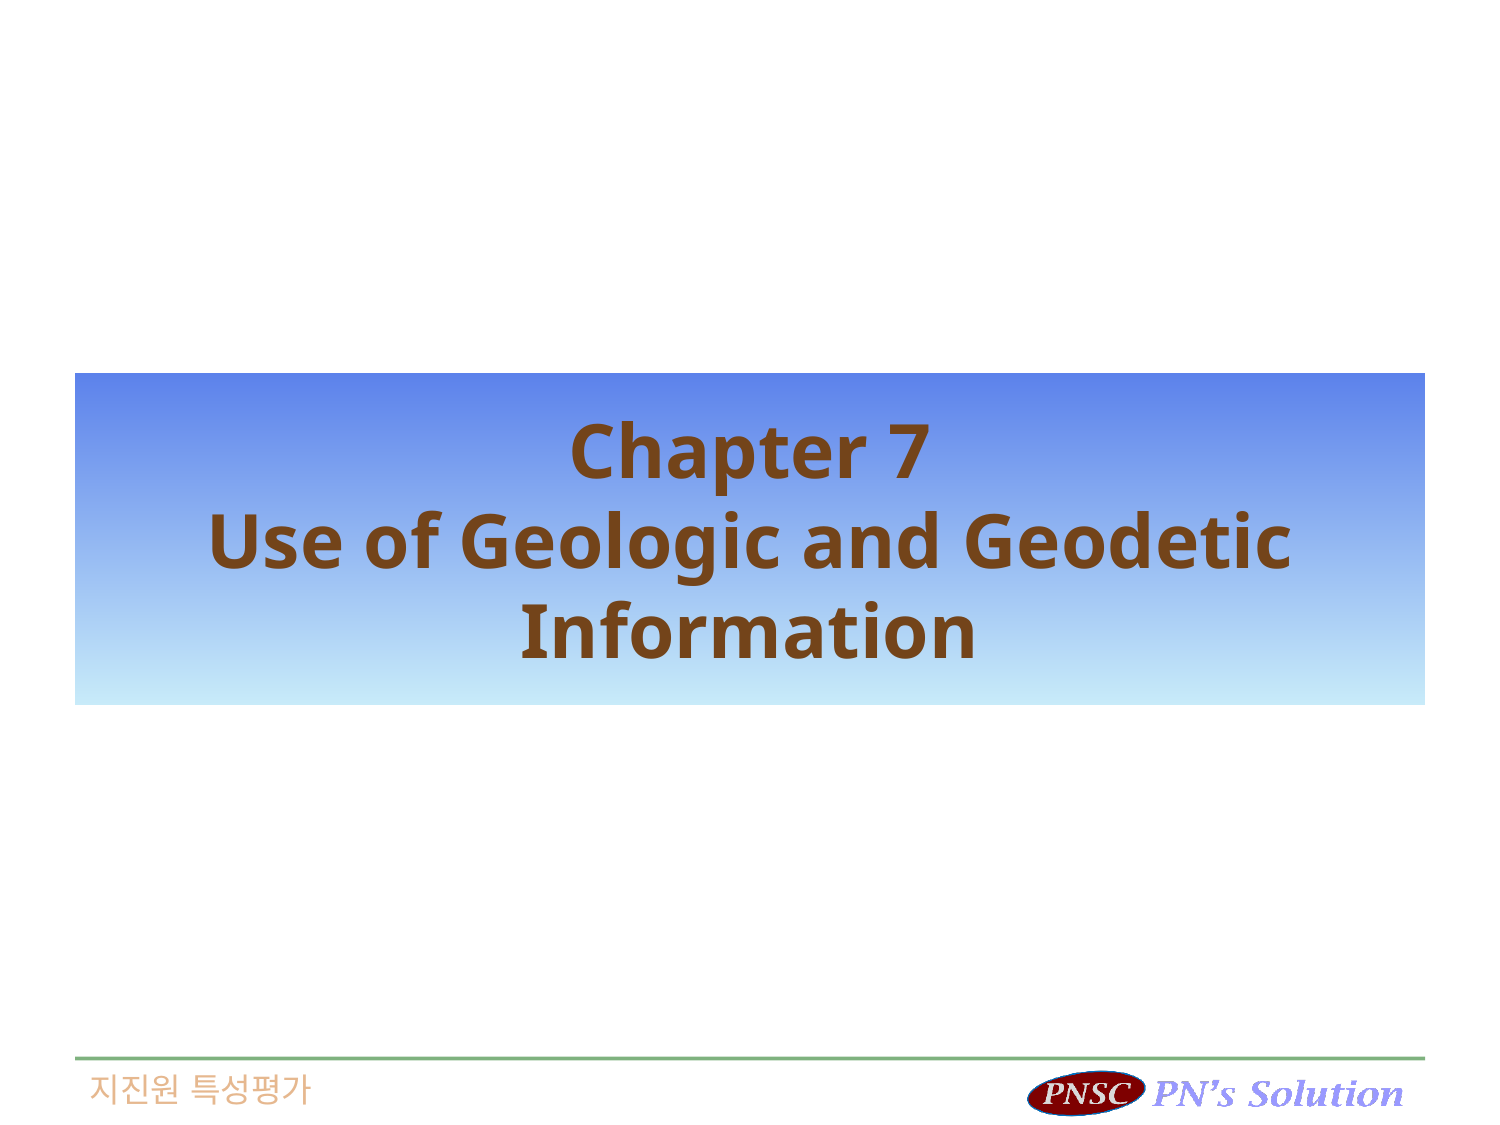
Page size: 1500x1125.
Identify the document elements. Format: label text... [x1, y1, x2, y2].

picture [1022, 1062, 1425, 1125]
title Chapter 7 Use of Geologic and Geodetic Information [75, 373, 1425, 705]
